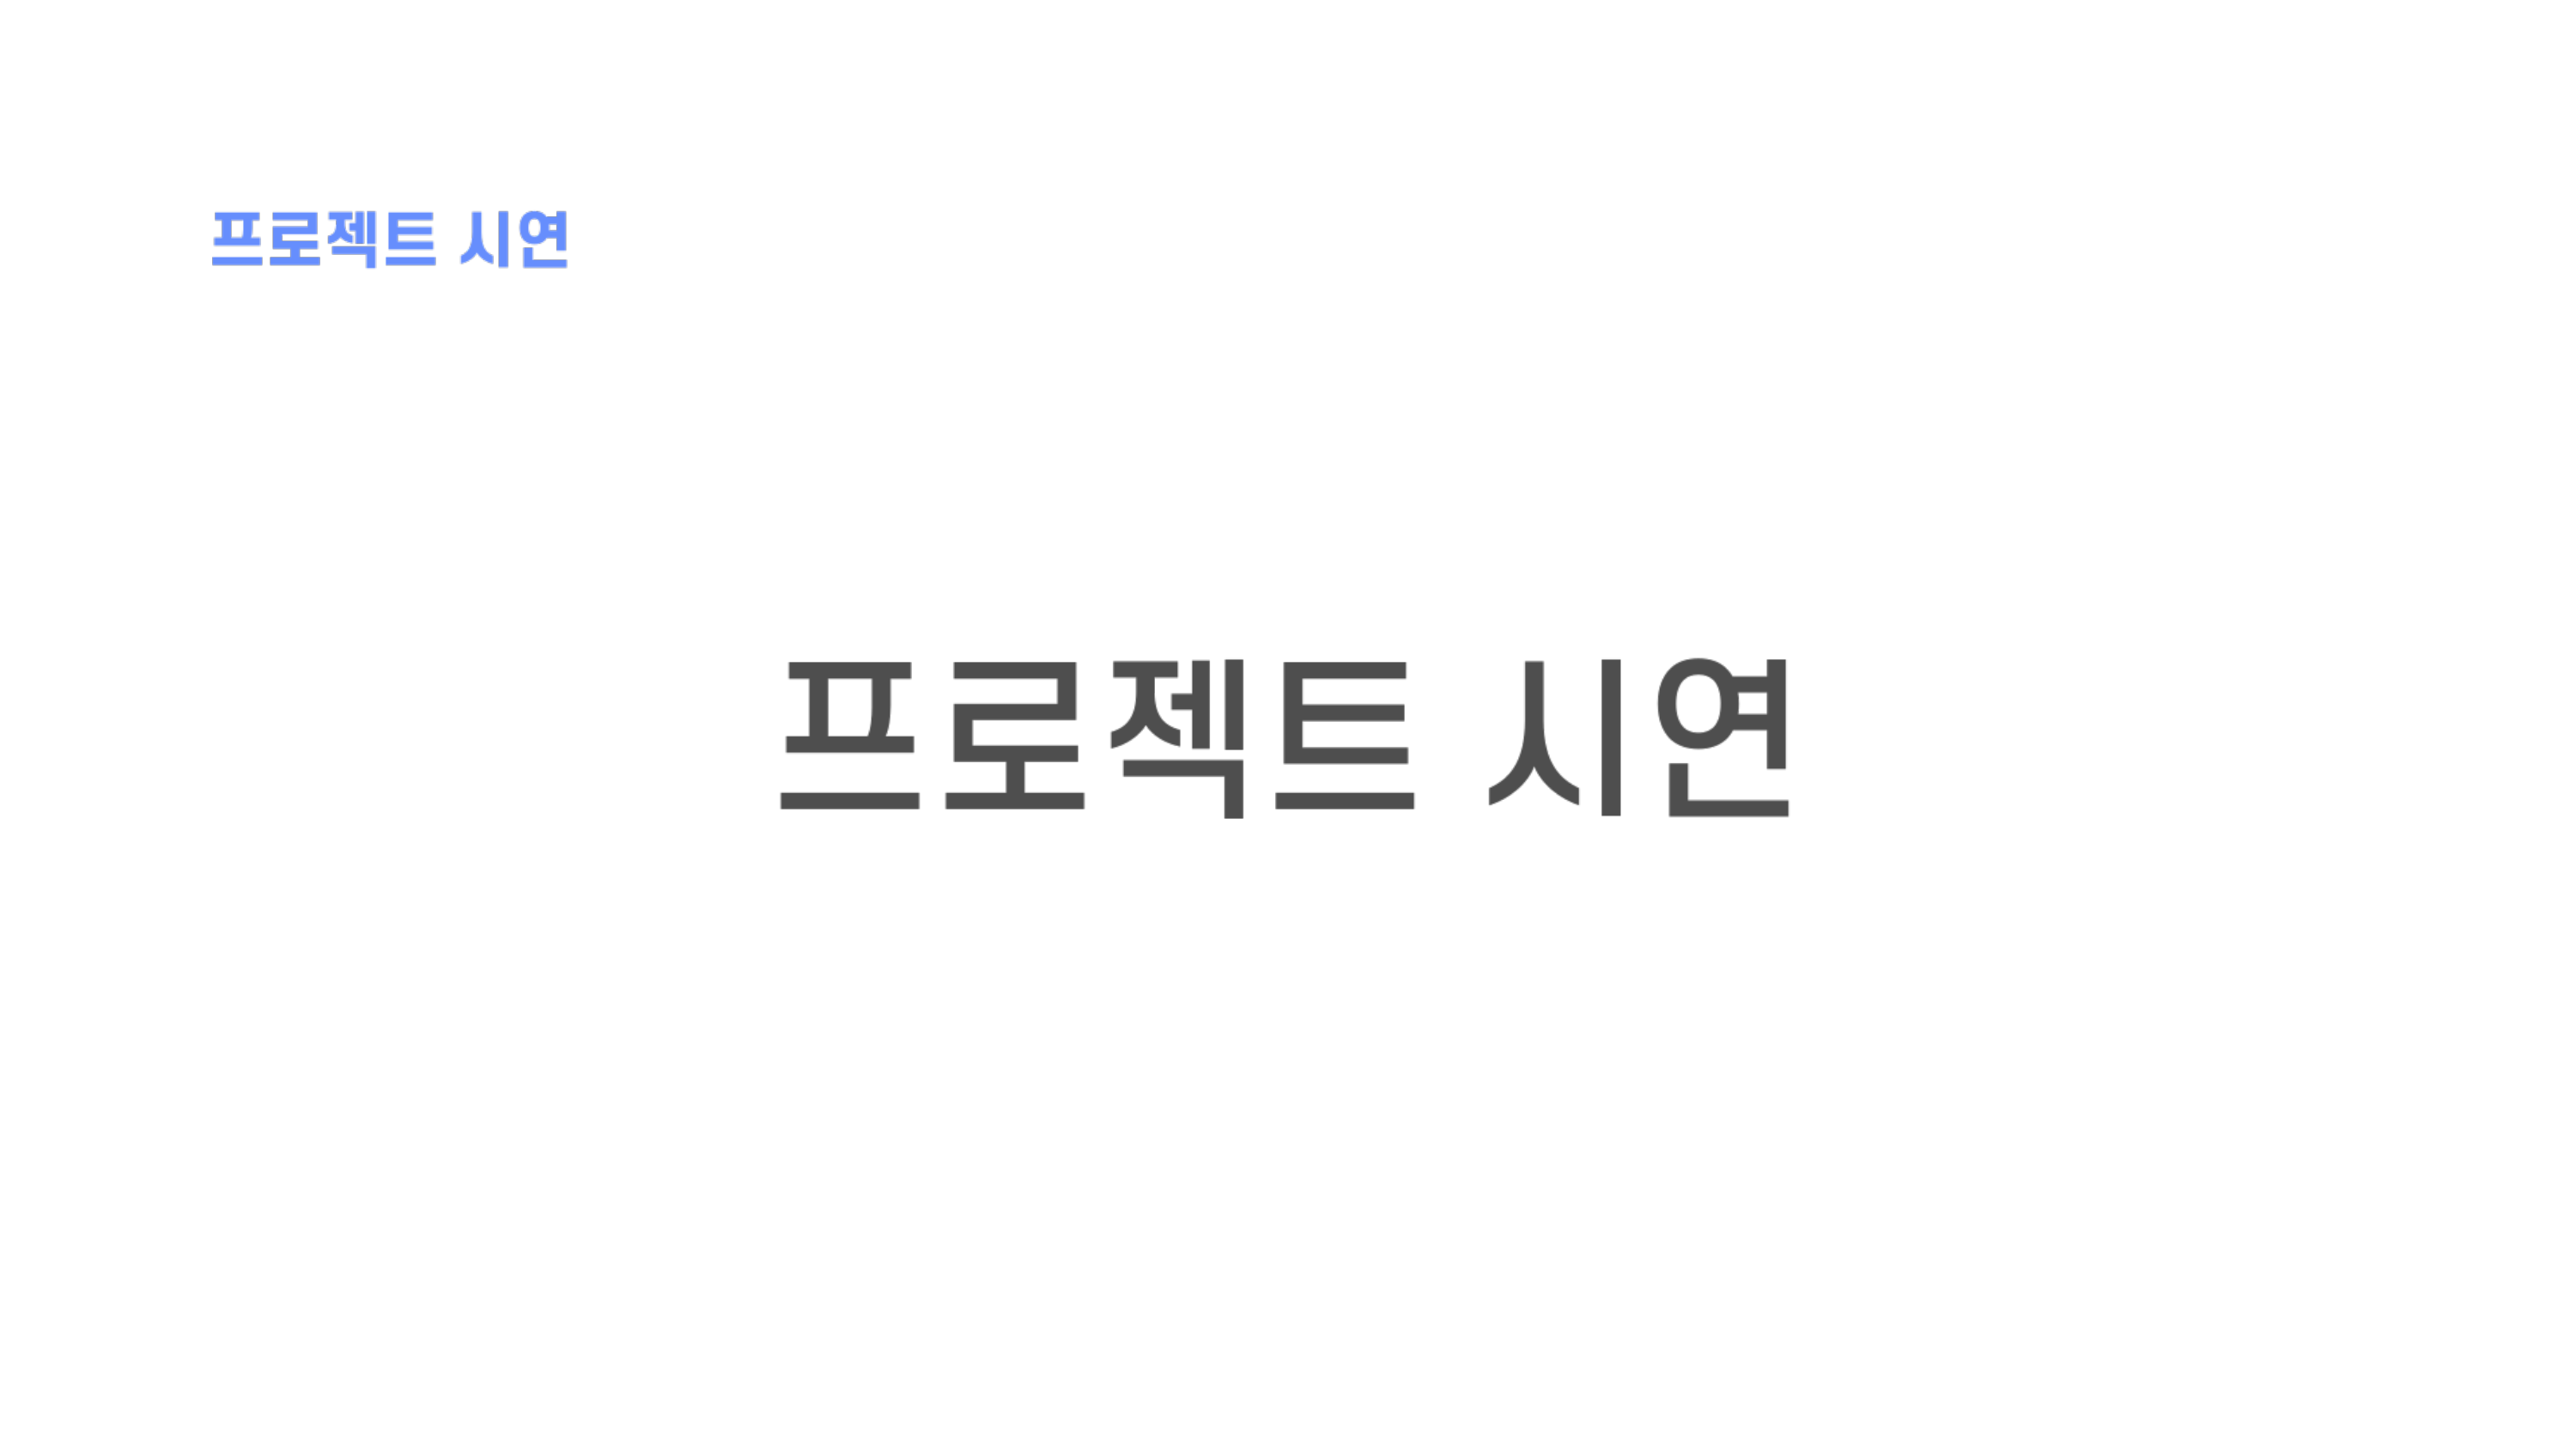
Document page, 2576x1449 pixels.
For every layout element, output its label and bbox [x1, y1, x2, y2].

picture [0, 590, 1915, 900]
picture [199, 187, 608, 296]
